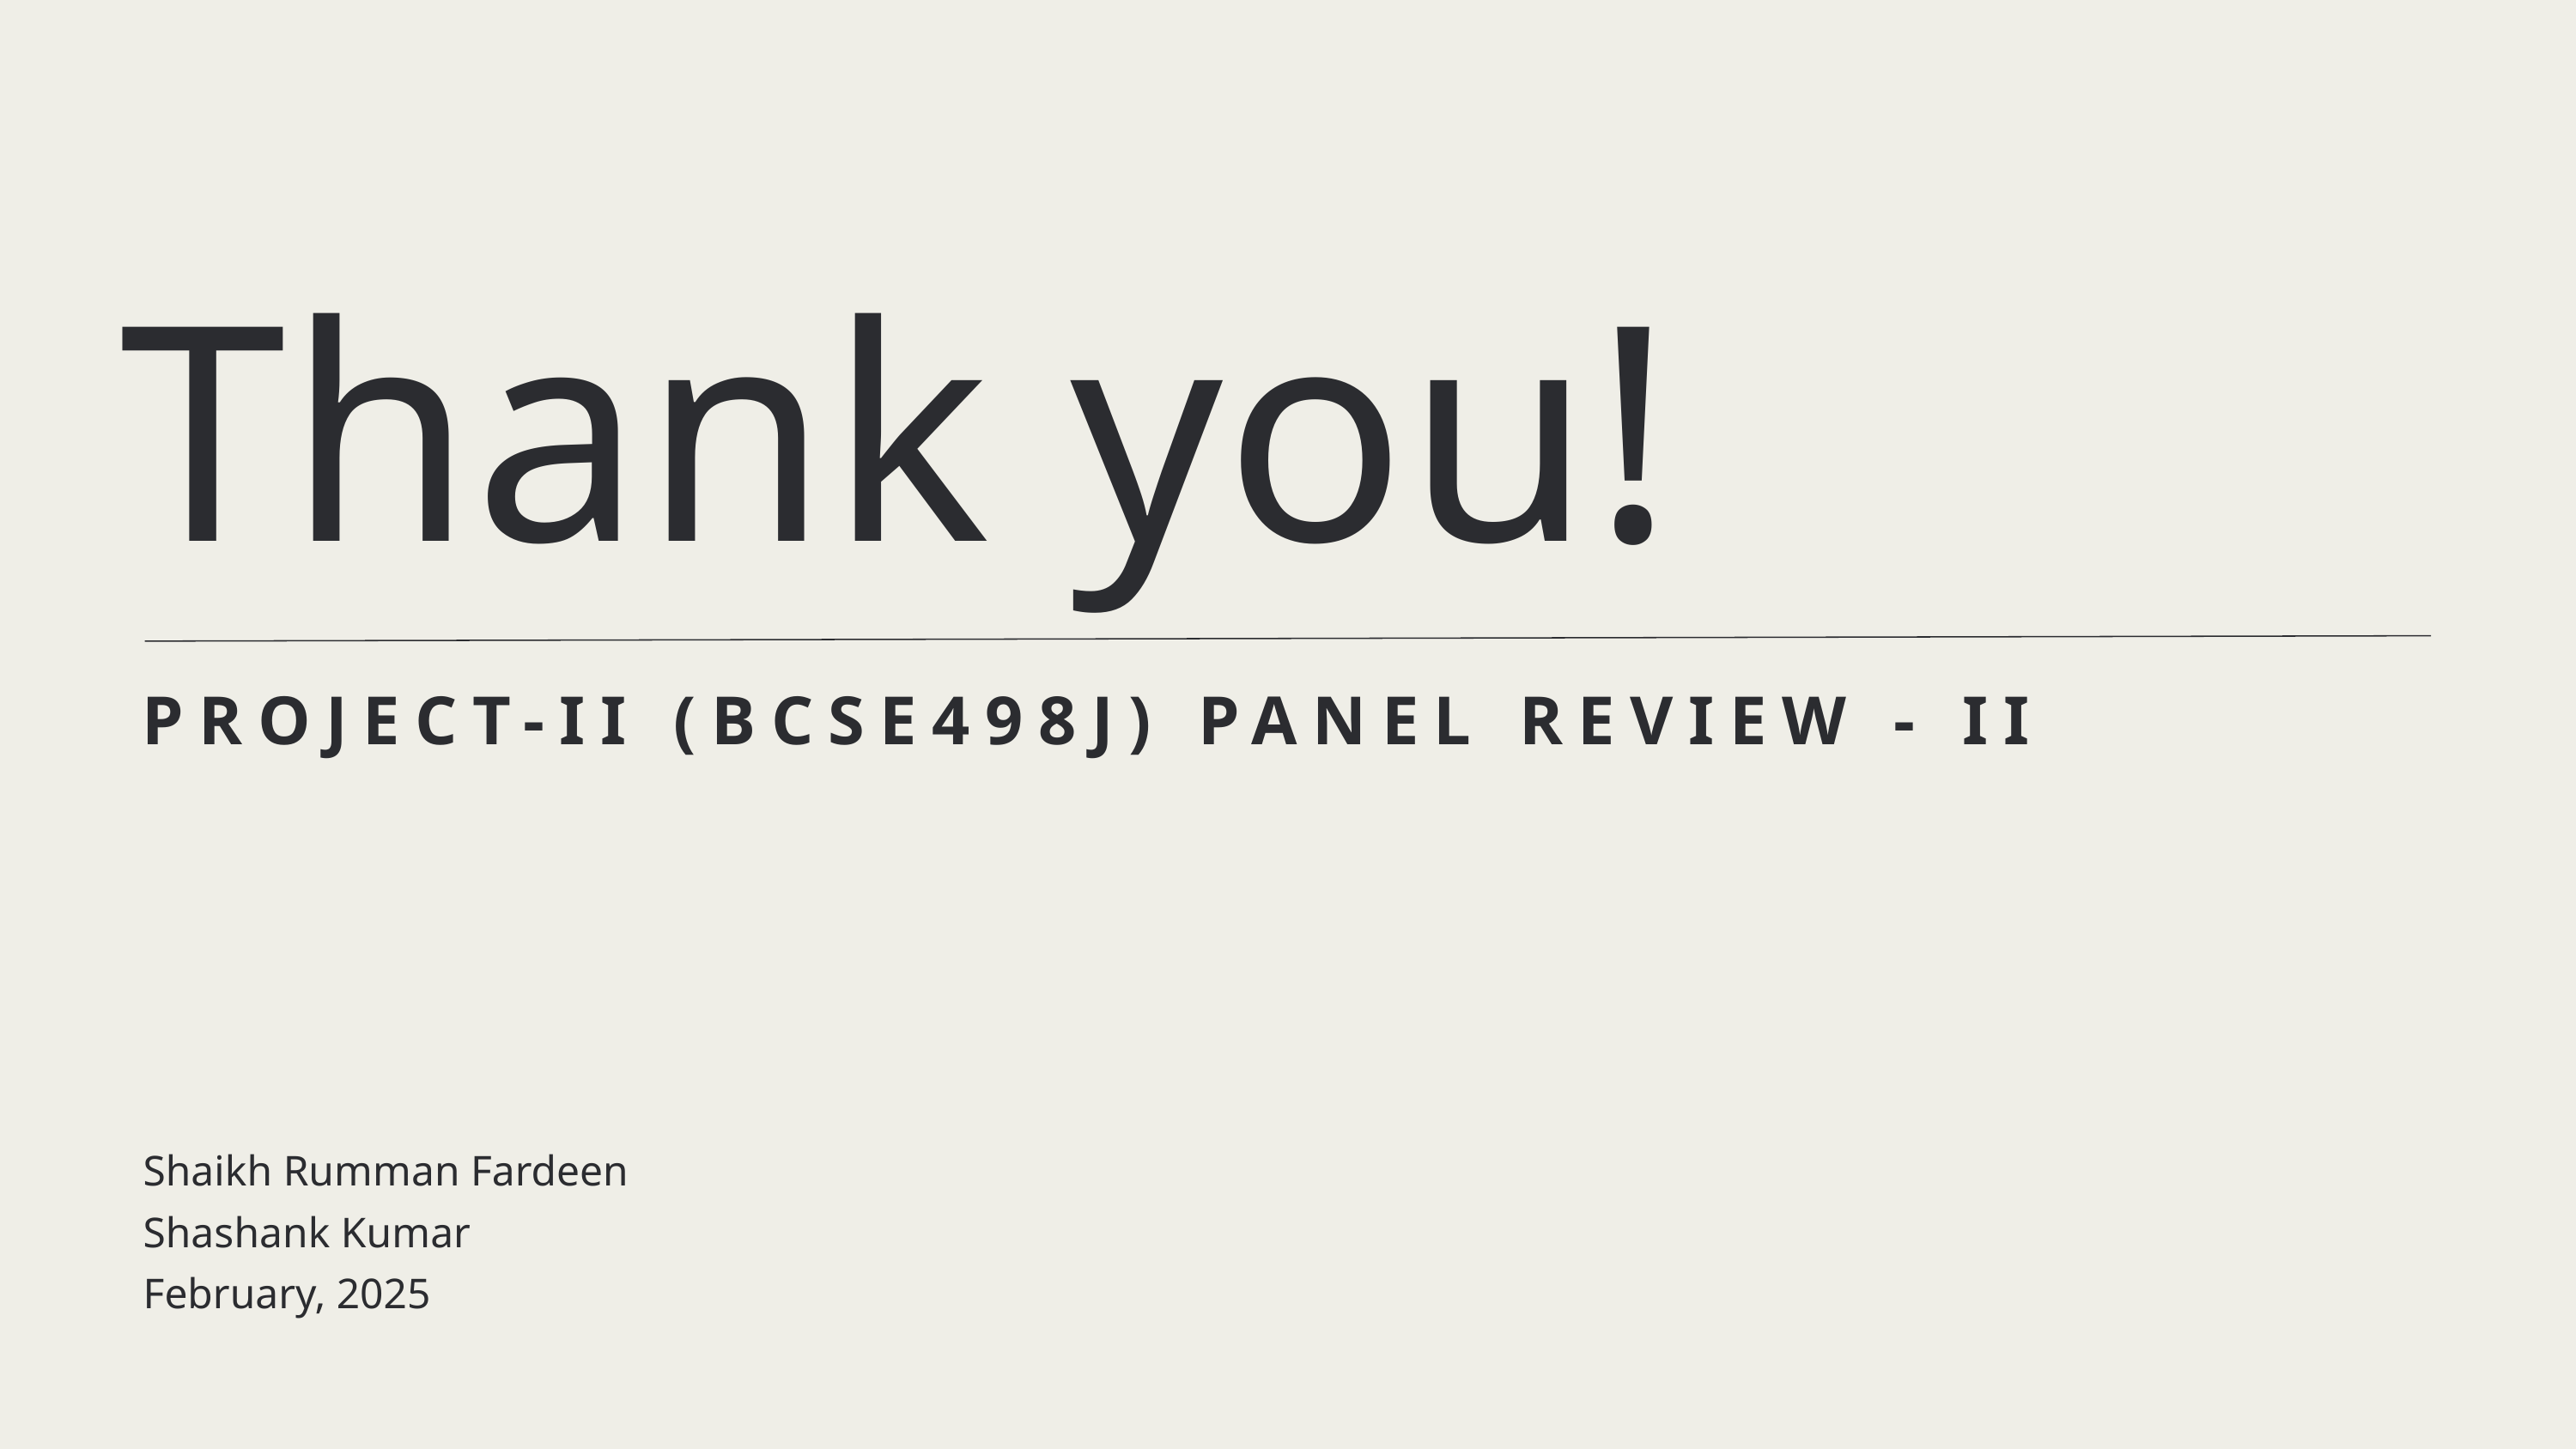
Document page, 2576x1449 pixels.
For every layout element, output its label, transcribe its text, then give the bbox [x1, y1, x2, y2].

text_box PROJECT-II (BCSE498J) PANEL REVIEW - II [142, 664, 2428, 758]
text_box Shaikh Rumman Fardeen Shashank Kumar February, 2025 [143, 1132, 1251, 1318]
text_box Thank you! [119, 328, 2432, 602]
